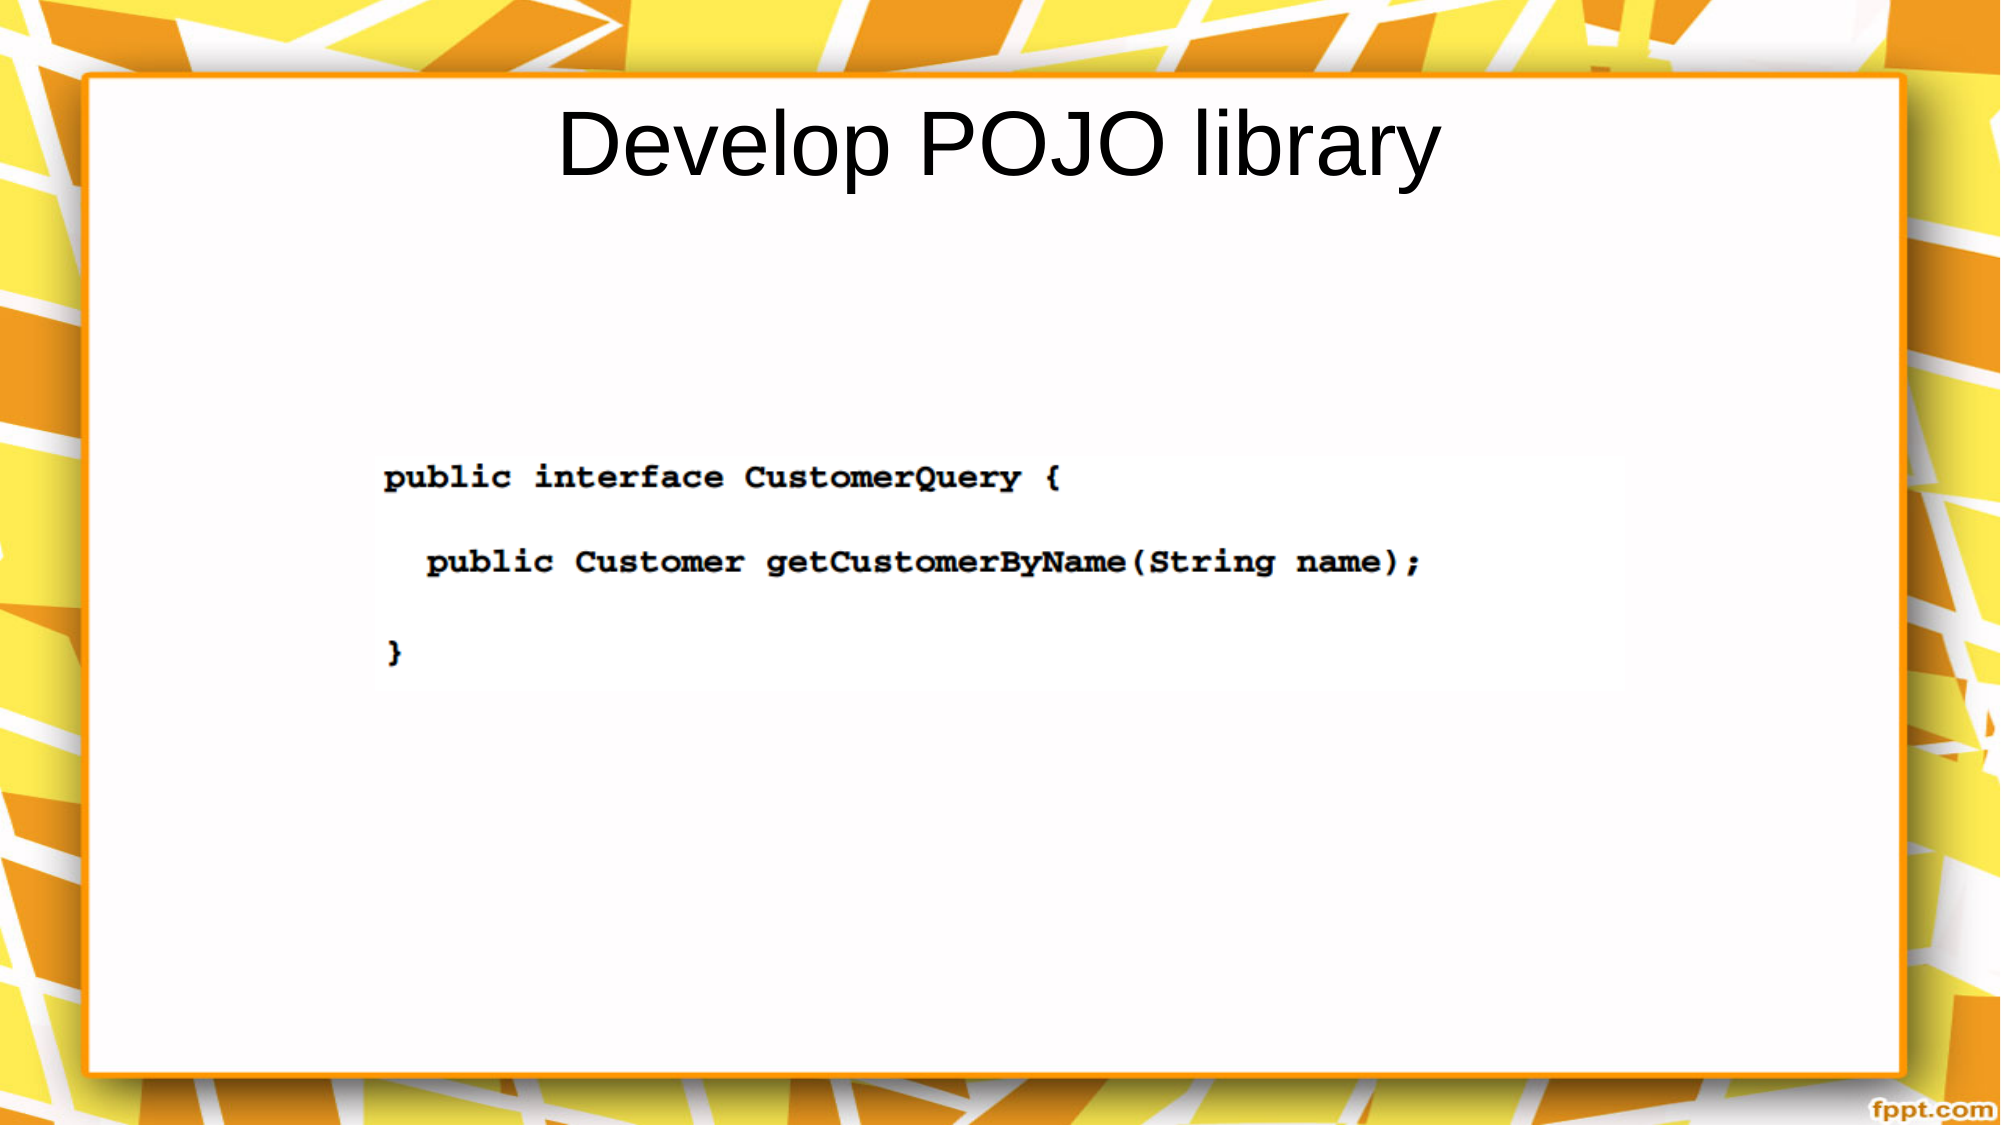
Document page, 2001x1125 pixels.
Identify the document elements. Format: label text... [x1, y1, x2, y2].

picture [0, 0, 2001, 1125]
title Develop POJO library [99, 45, 1900, 233]
